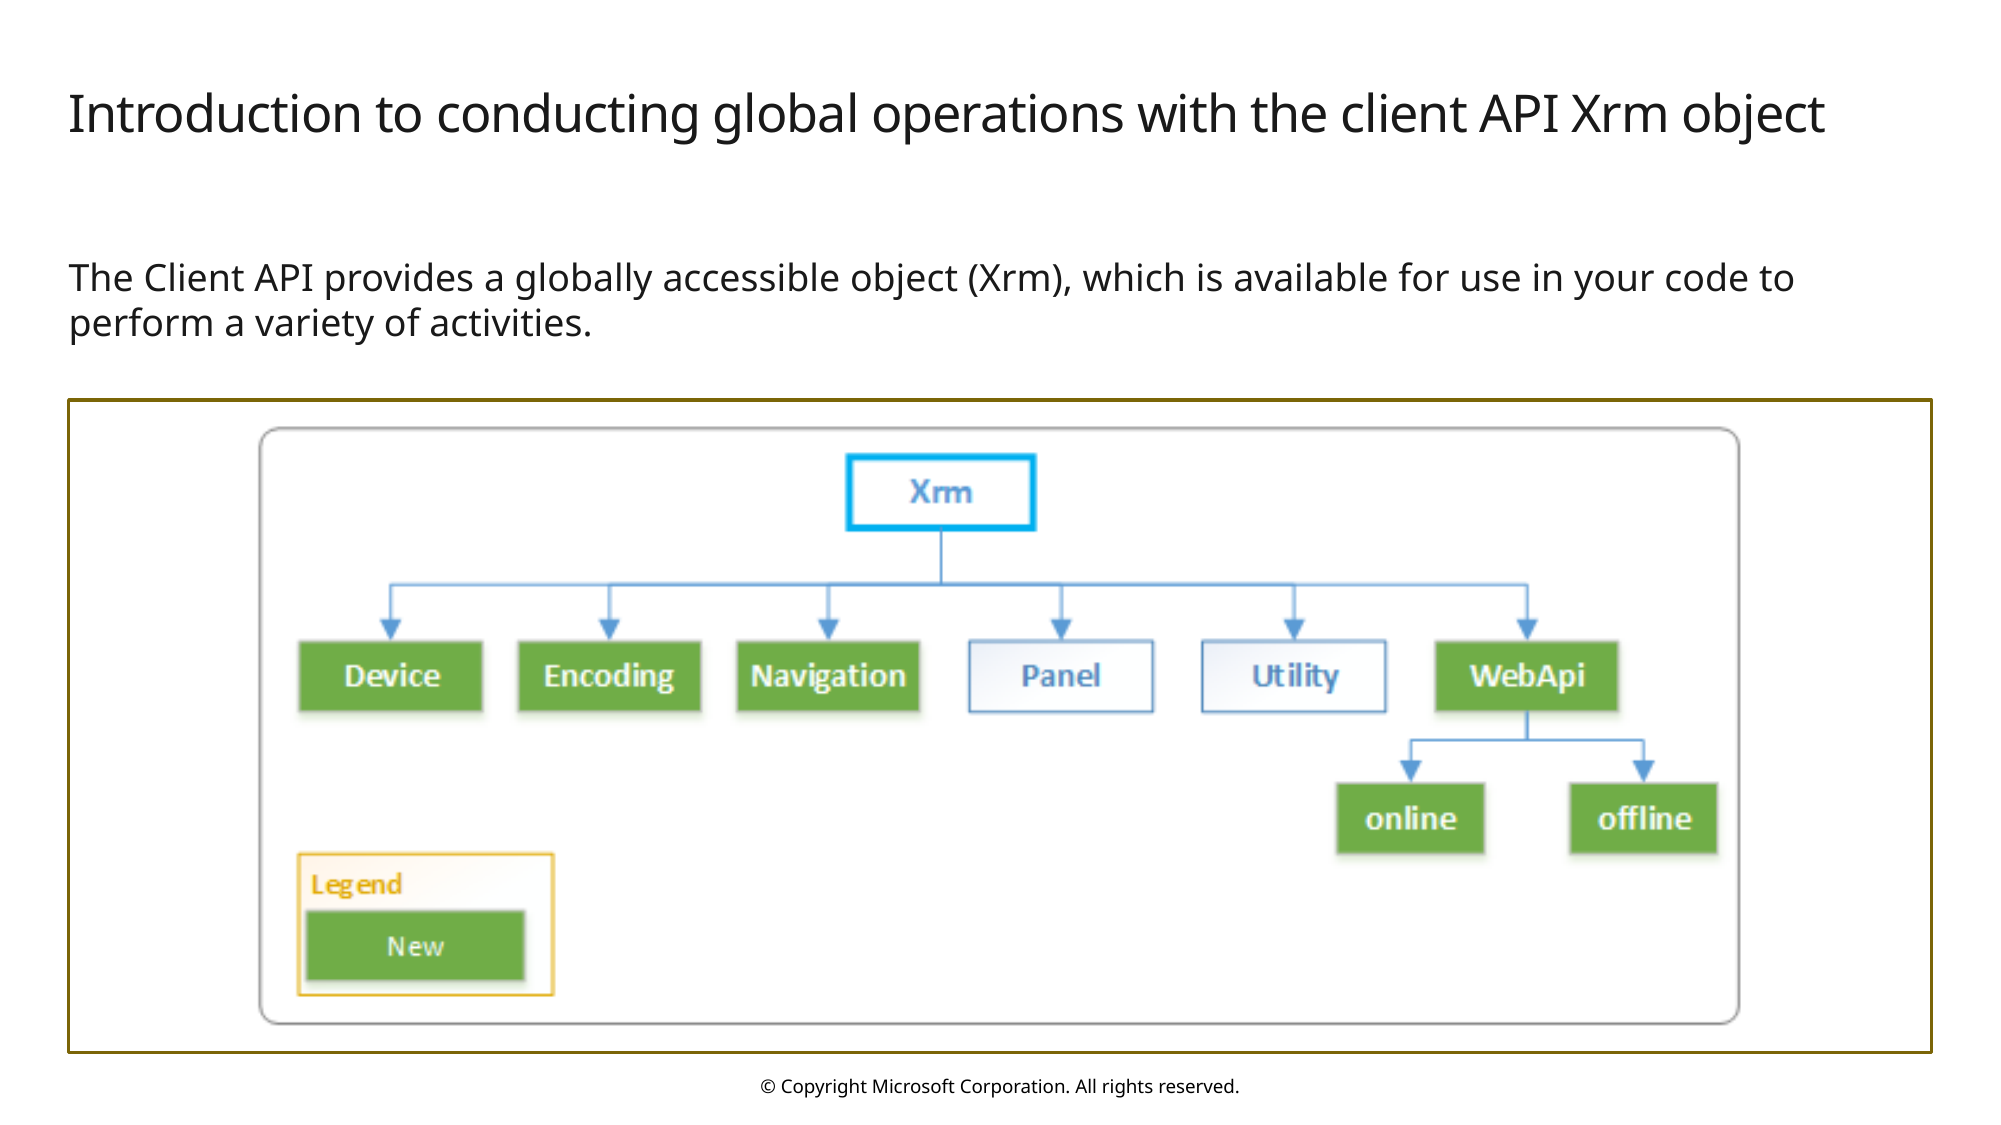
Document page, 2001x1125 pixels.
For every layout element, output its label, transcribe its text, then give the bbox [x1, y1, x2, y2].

picture [252, 425, 1748, 1028]
title Introduction to conducting global operations with the client API Xrm object [68, 72, 1932, 192]
list The Client API provides a globally accessible object (Xrm), which is available for use in your code to perform a variety of activities. [68, 238, 1932, 375]
